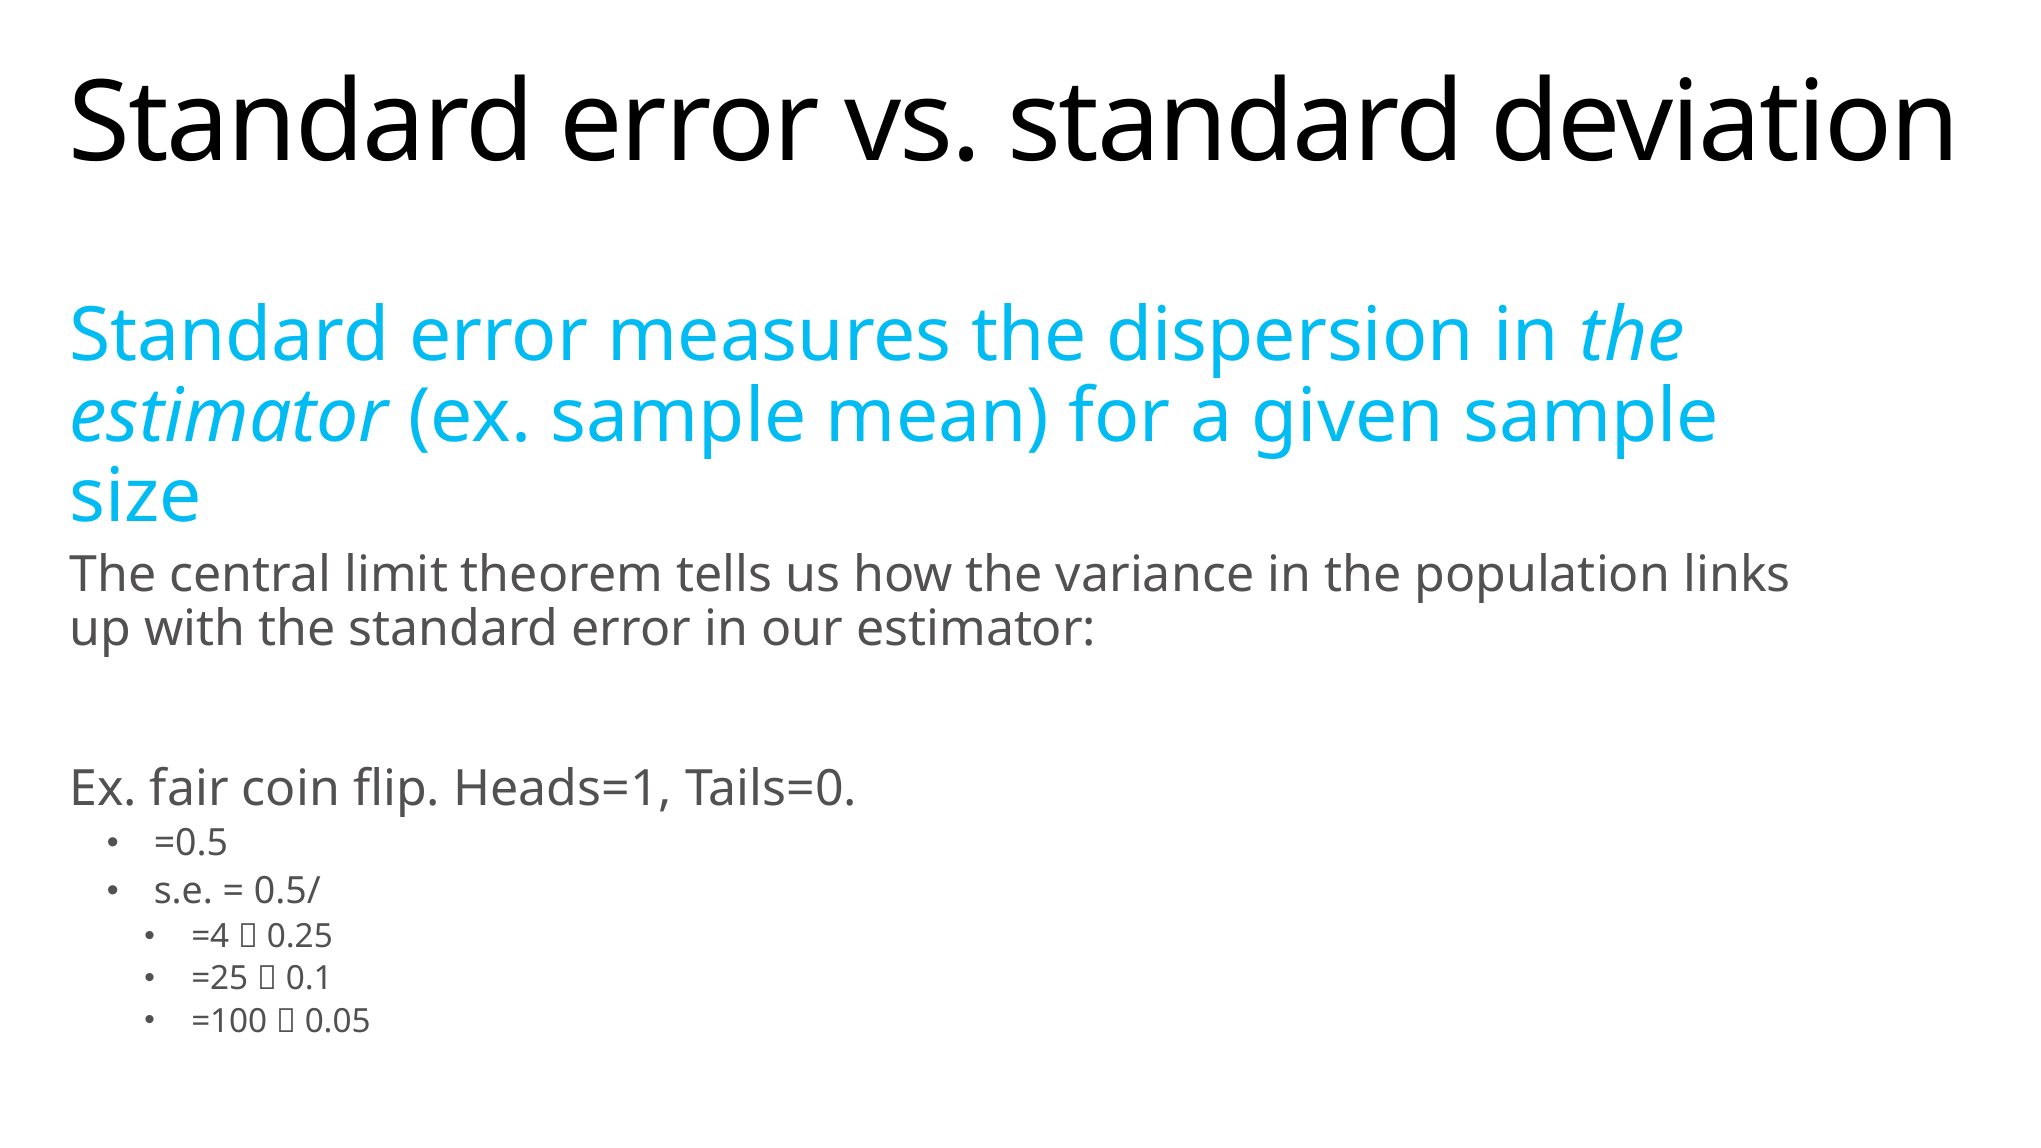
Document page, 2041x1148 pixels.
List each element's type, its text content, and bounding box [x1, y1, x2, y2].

title Standard error vs. standard deviation [45, 48, 1996, 200]
